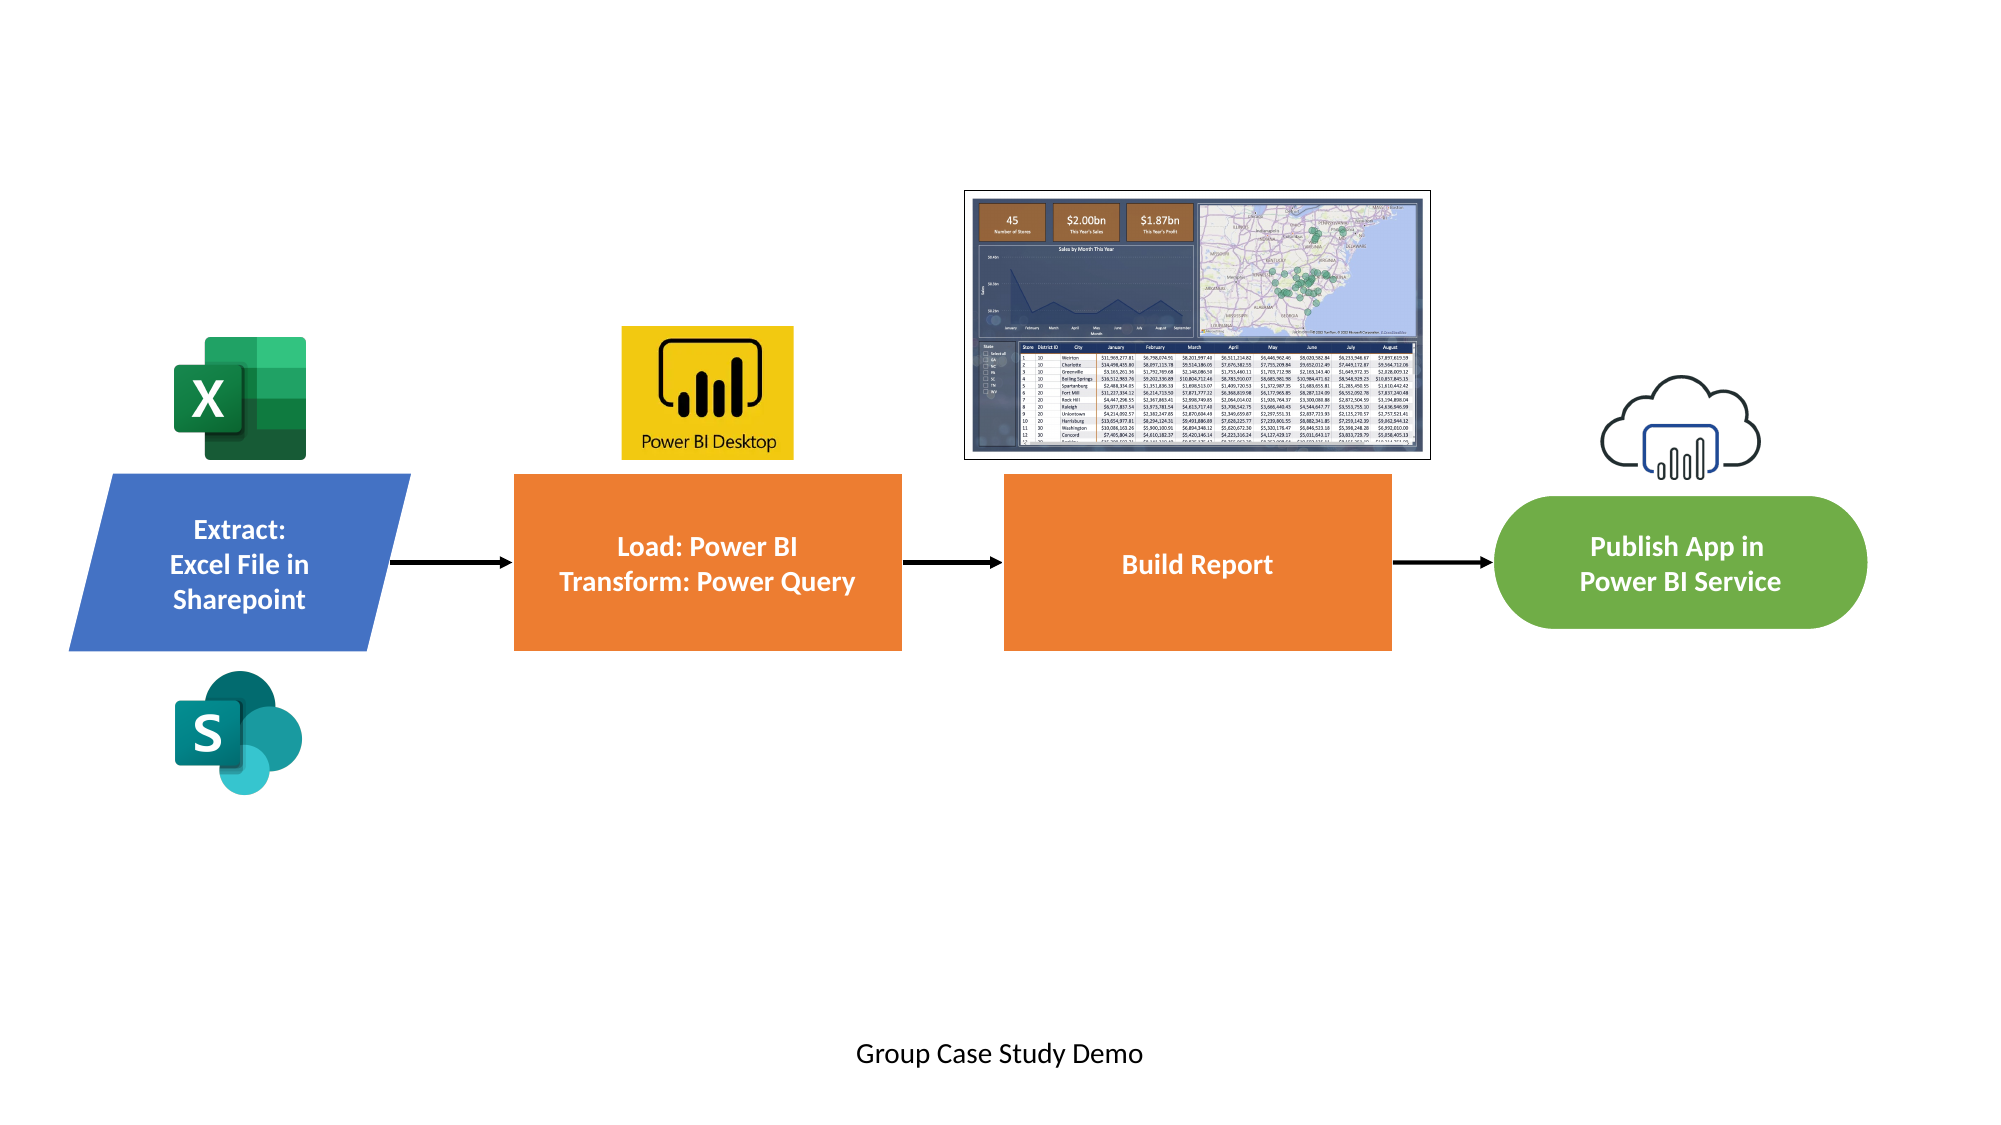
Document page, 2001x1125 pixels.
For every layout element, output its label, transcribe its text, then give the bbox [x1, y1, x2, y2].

text_box Build Report [1002, 472, 1394, 653]
text_box Extract: Excel File in Sharepoint [65, 471, 414, 654]
text_box Publish App in Power BI Service [1491, 493, 1870, 631]
picture [964, 190, 1431, 460]
text_box Load: Power BI Transform: Power Query [511, 472, 904, 653]
text_box Group Case Study Demo [697, 1026, 1303, 1077]
picture [174, 337, 306, 460]
picture [621, 325, 794, 460]
picture [1596, 360, 1765, 495]
picture [172, 665, 308, 799]
